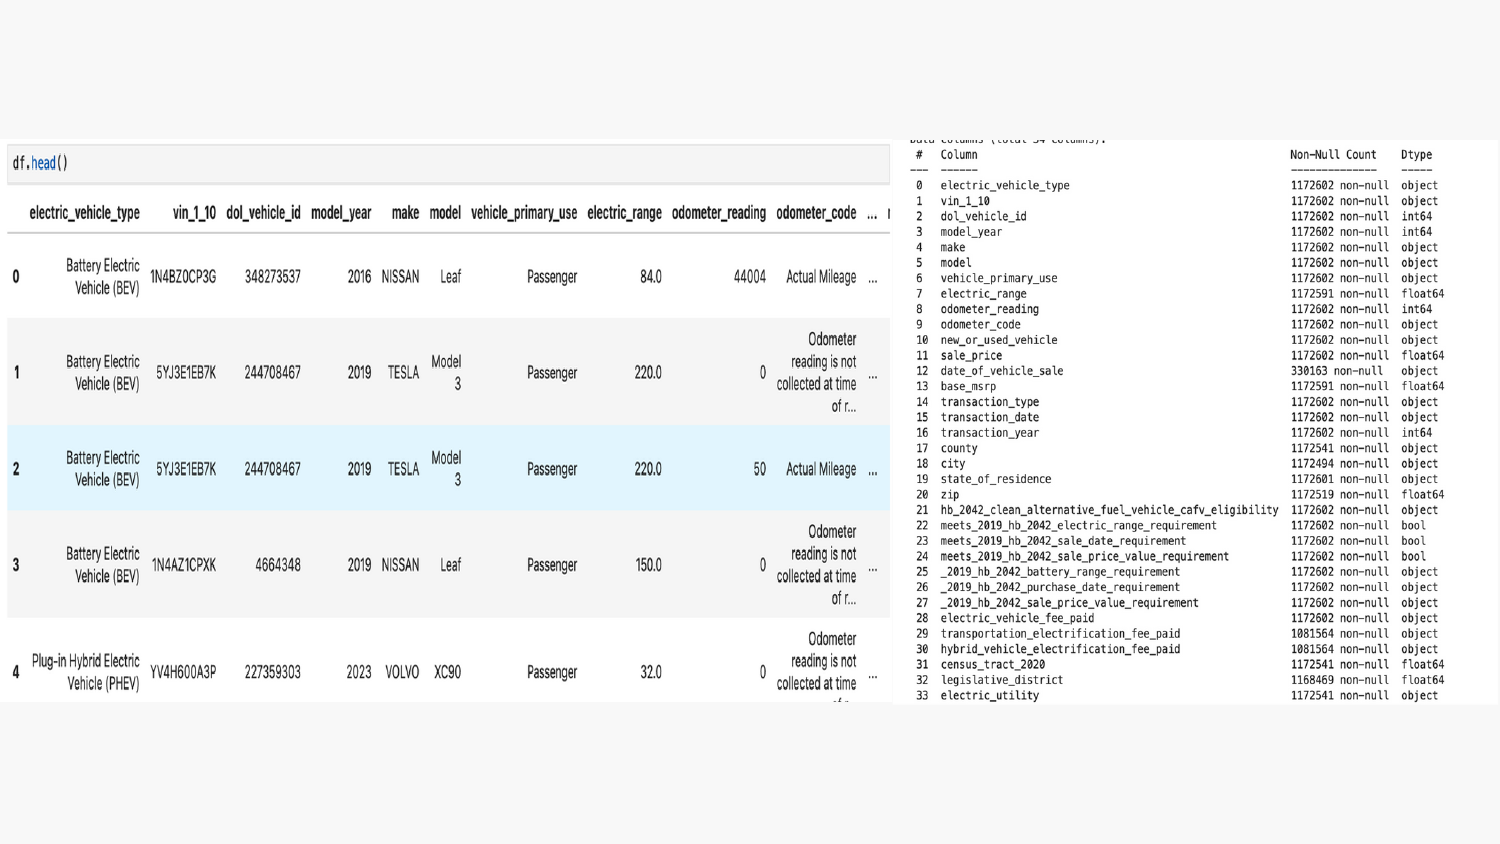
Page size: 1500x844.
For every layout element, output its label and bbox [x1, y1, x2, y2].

text_box [0, 139, 893, 704]
text_box [892, 140, 1499, 705]
